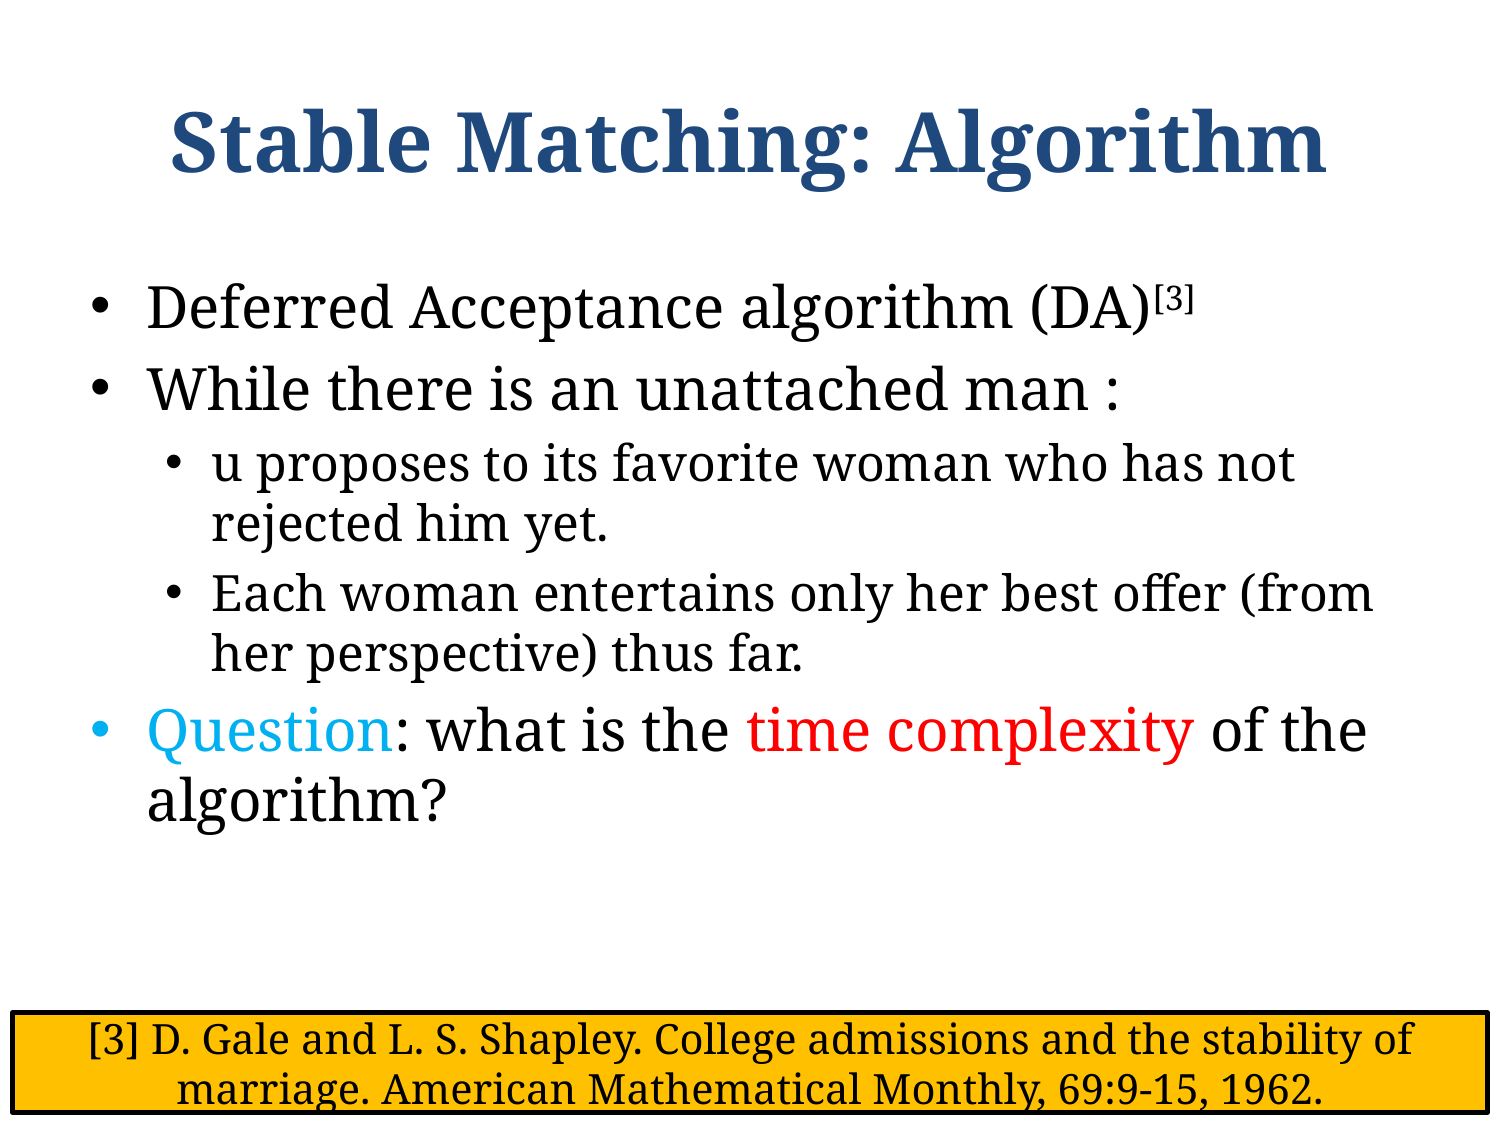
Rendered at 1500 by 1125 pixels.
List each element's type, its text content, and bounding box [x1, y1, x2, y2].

text_box [3] D. Gale and L. S. Shapley. College admissions and the stability of marriage. American Mathematical Monthly, 69:9-15, 1962. [10, 1010, 1490, 1115]
title Stable Matching: Algorithm [75, 45, 1425, 233]
